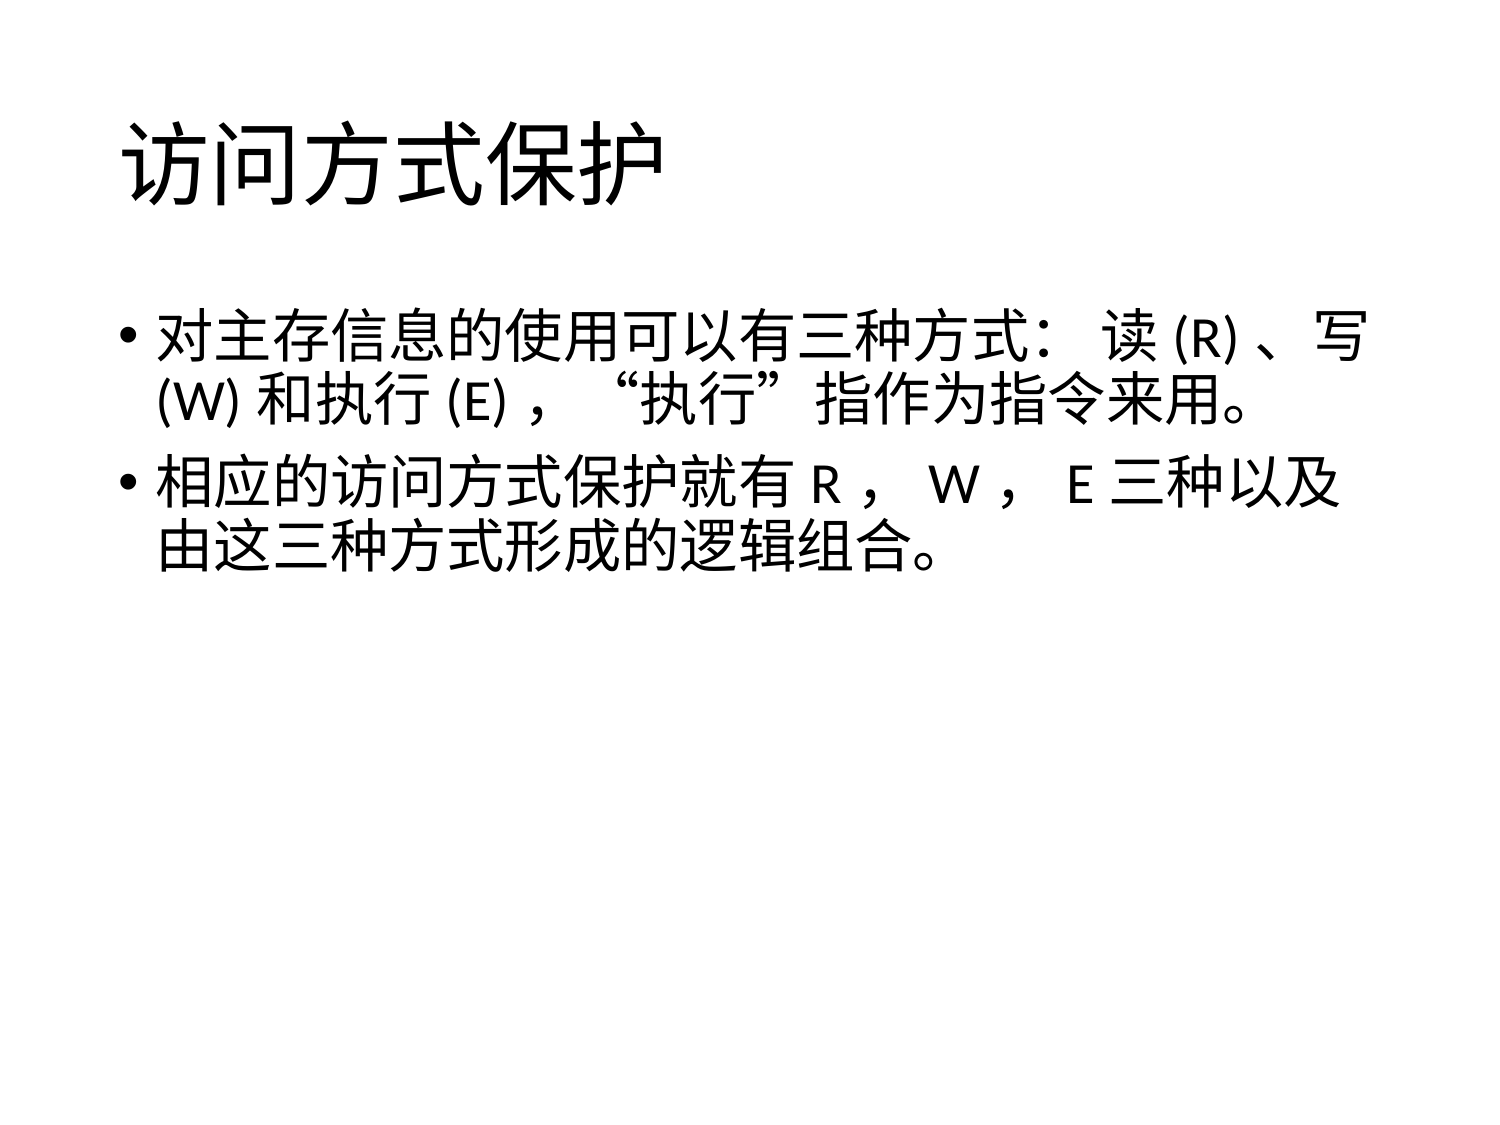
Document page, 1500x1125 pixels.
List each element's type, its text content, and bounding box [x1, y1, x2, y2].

list 对主存信息的使用可以有三种方式： 读(R)、写(W)和执行(E)，“执行”指作为指令来用。 相应的访问方式保护就有R，W，E三种以及由这三种方式形成的逻辑组合。 [103, 299, 1397, 1014]
title 访问方式保护 [103, 59, 1397, 278]
